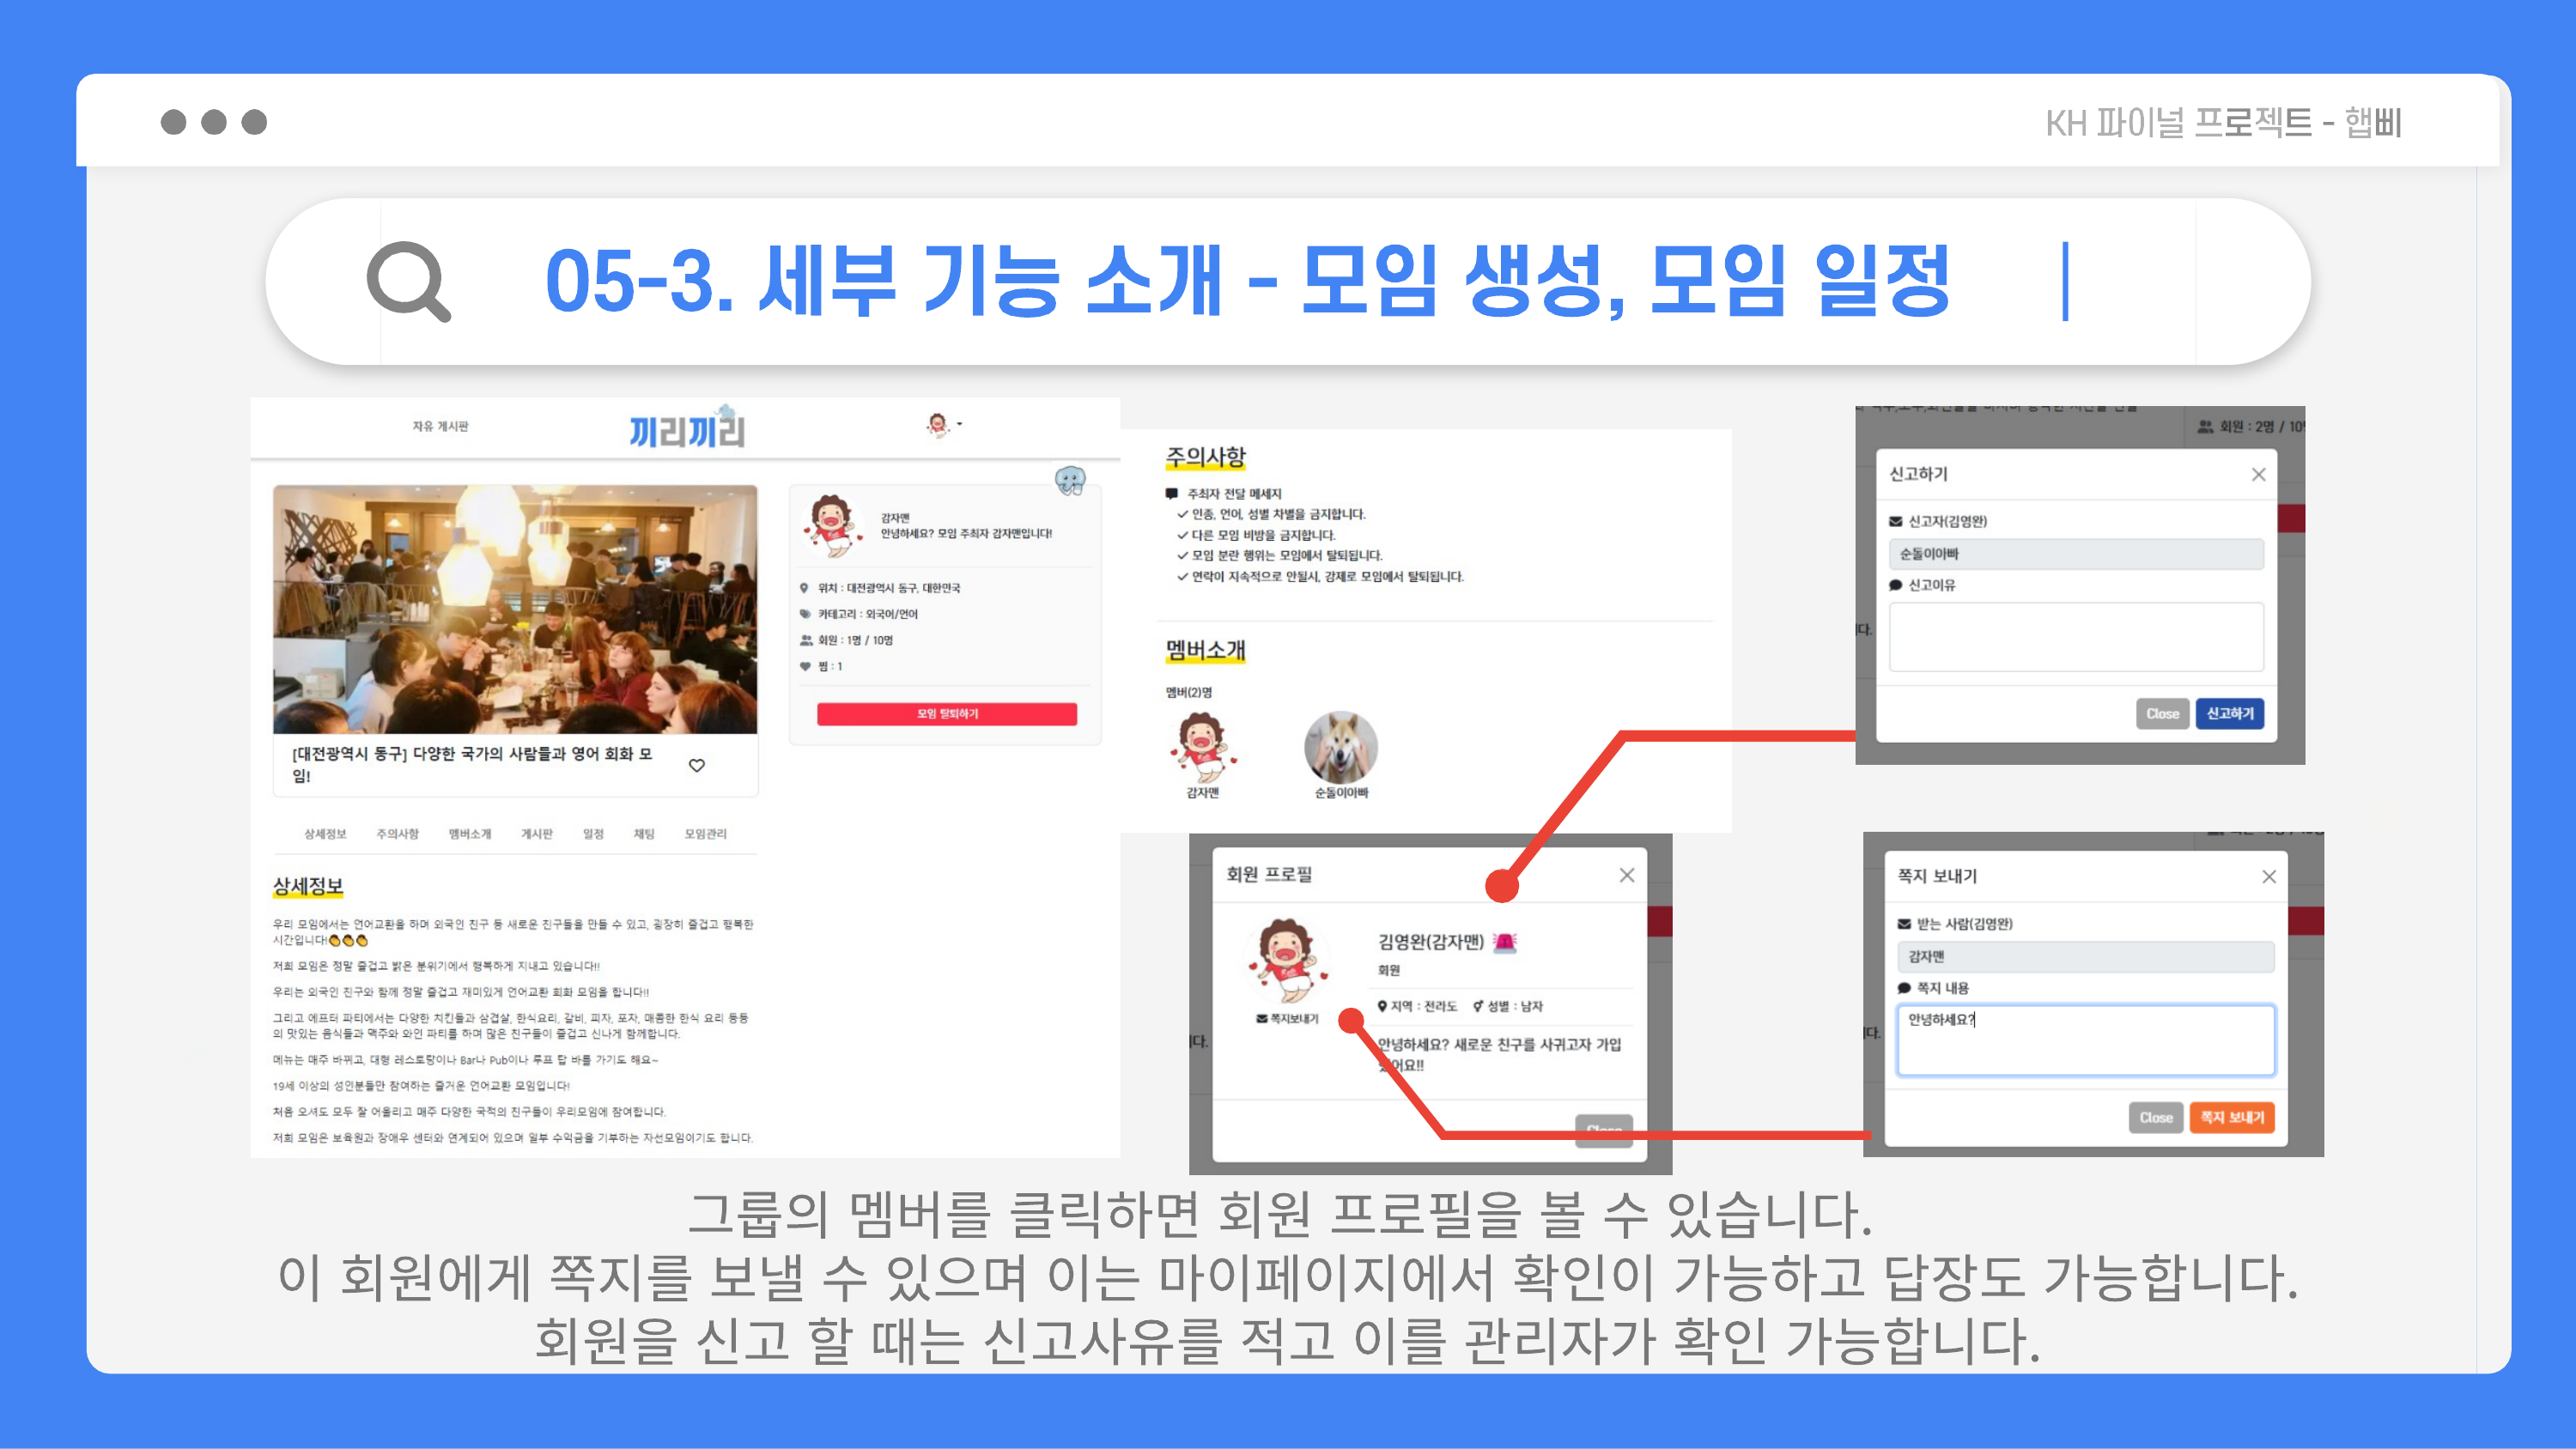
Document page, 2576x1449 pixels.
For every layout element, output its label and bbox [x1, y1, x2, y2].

picture [1862, 832, 2324, 1157]
text_box [0, 33, 2576, 1374]
picture [251, 397, 1485, 1158]
text_box [1485, 406, 2306, 904]
picture [1189, 834, 1673, 1176]
